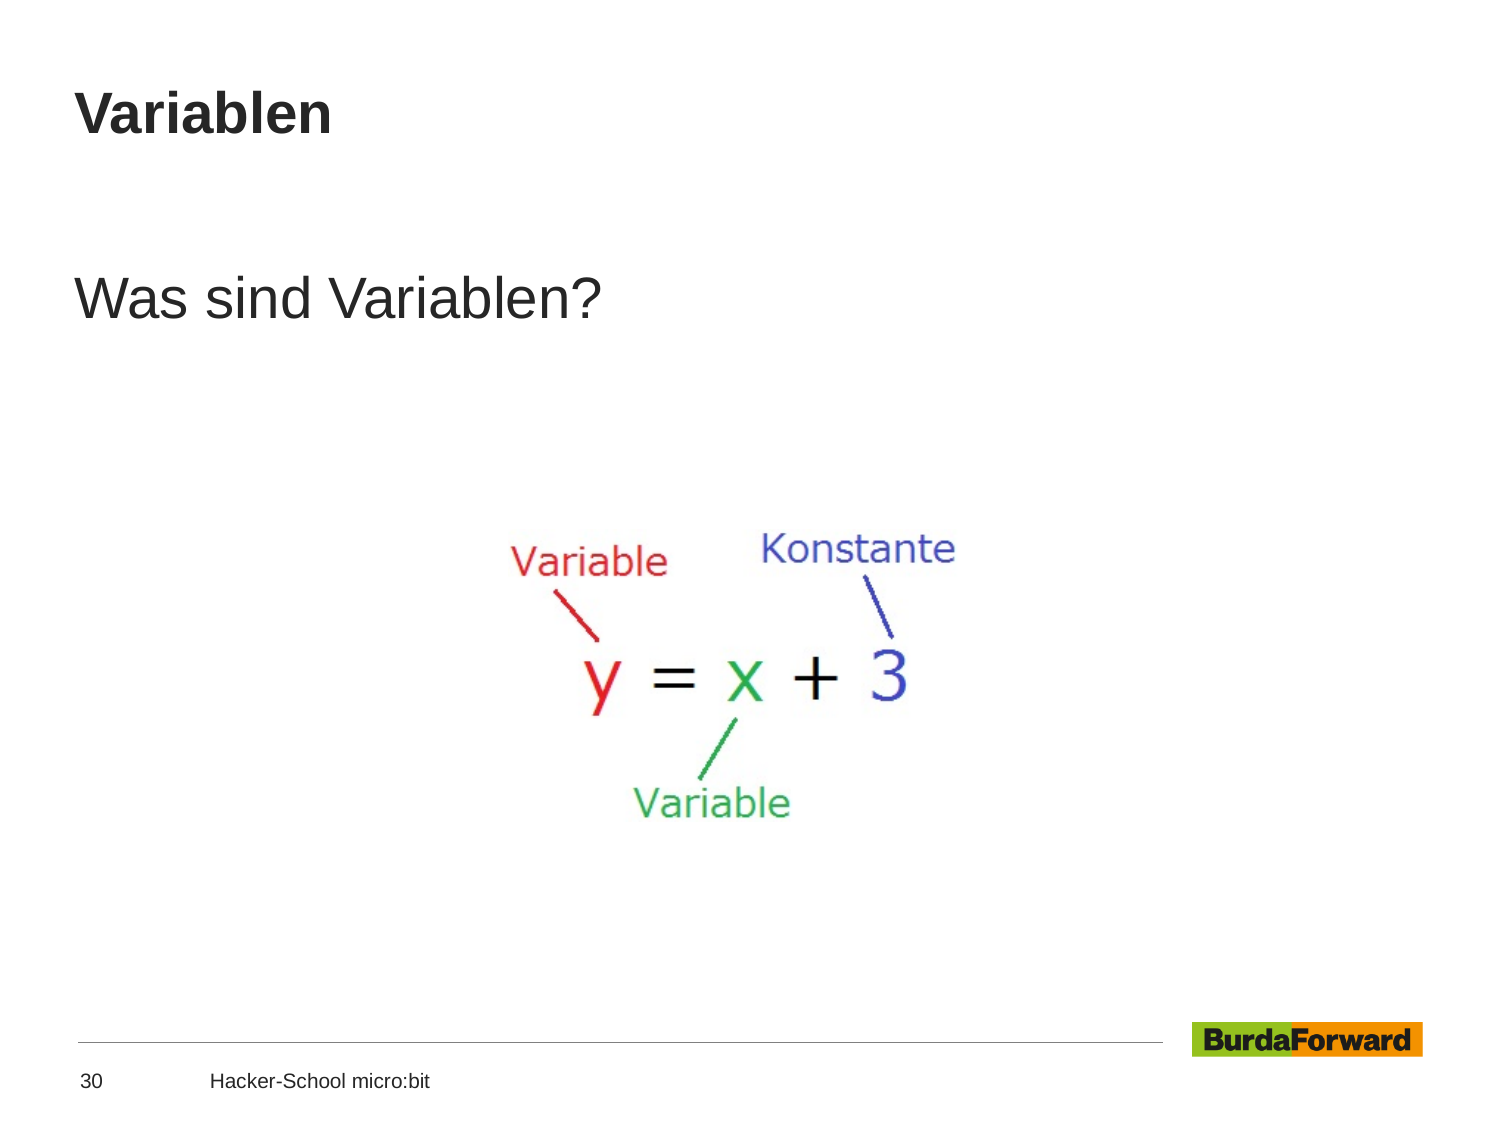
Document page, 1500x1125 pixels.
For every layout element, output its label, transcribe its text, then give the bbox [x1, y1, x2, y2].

text_box Was sind Variablen? [59, 252, 1423, 976]
slide_number 30 [64, 1049, 160, 1110]
footer Hacker-School micro:bit [194, 1049, 1105, 1110]
picture [508, 529, 959, 823]
picture [1192, 1022, 1423, 1057]
title Variablen [59, 75, 1423, 157]
